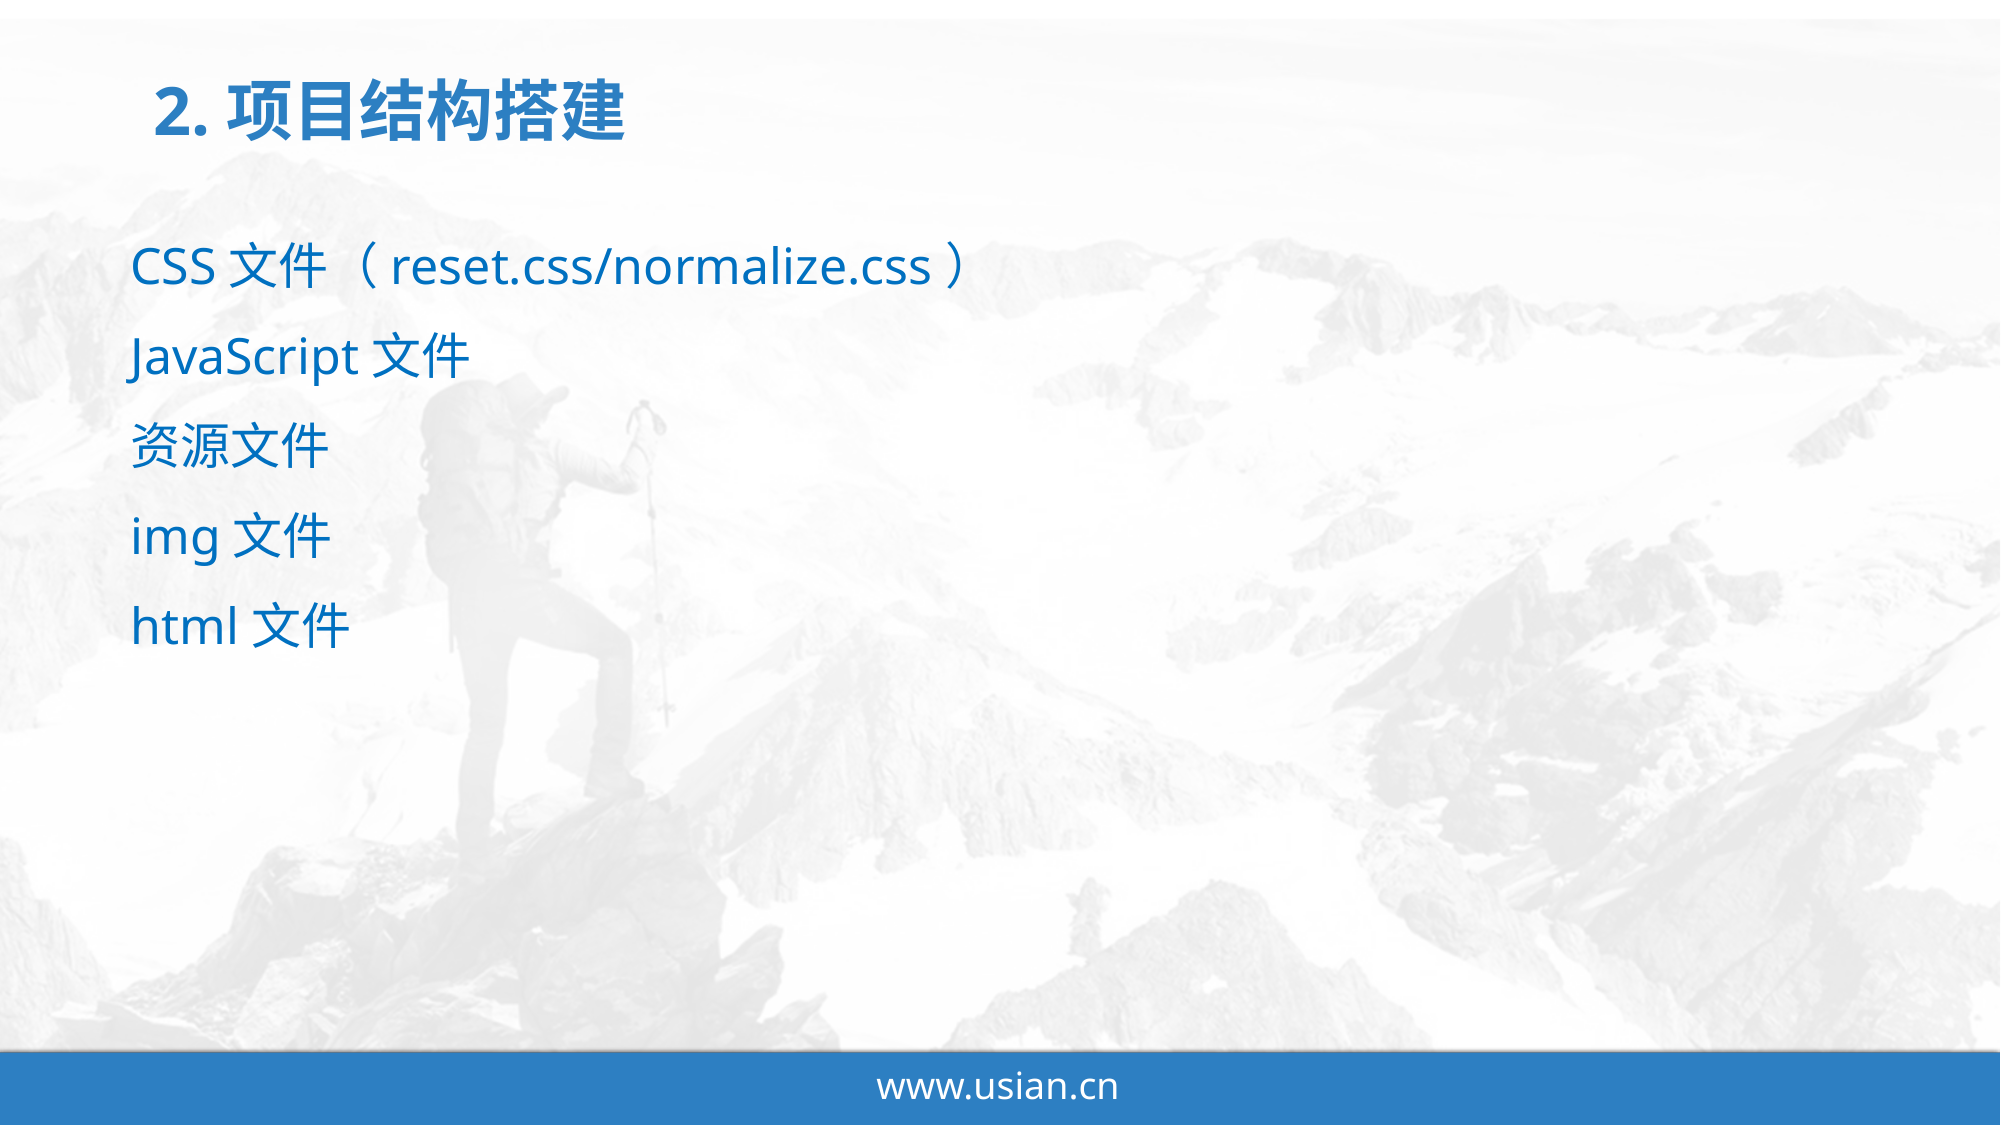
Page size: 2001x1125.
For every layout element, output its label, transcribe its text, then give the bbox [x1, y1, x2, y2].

picture [0, 0, 2001, 1125]
title 2.项目结构搭建 [138, 59, 1202, 168]
text_box CSS文件（reset.css/normalize.css） JavaScript文件 资源文件 img文件 html文件 [115, 197, 1808, 1047]
